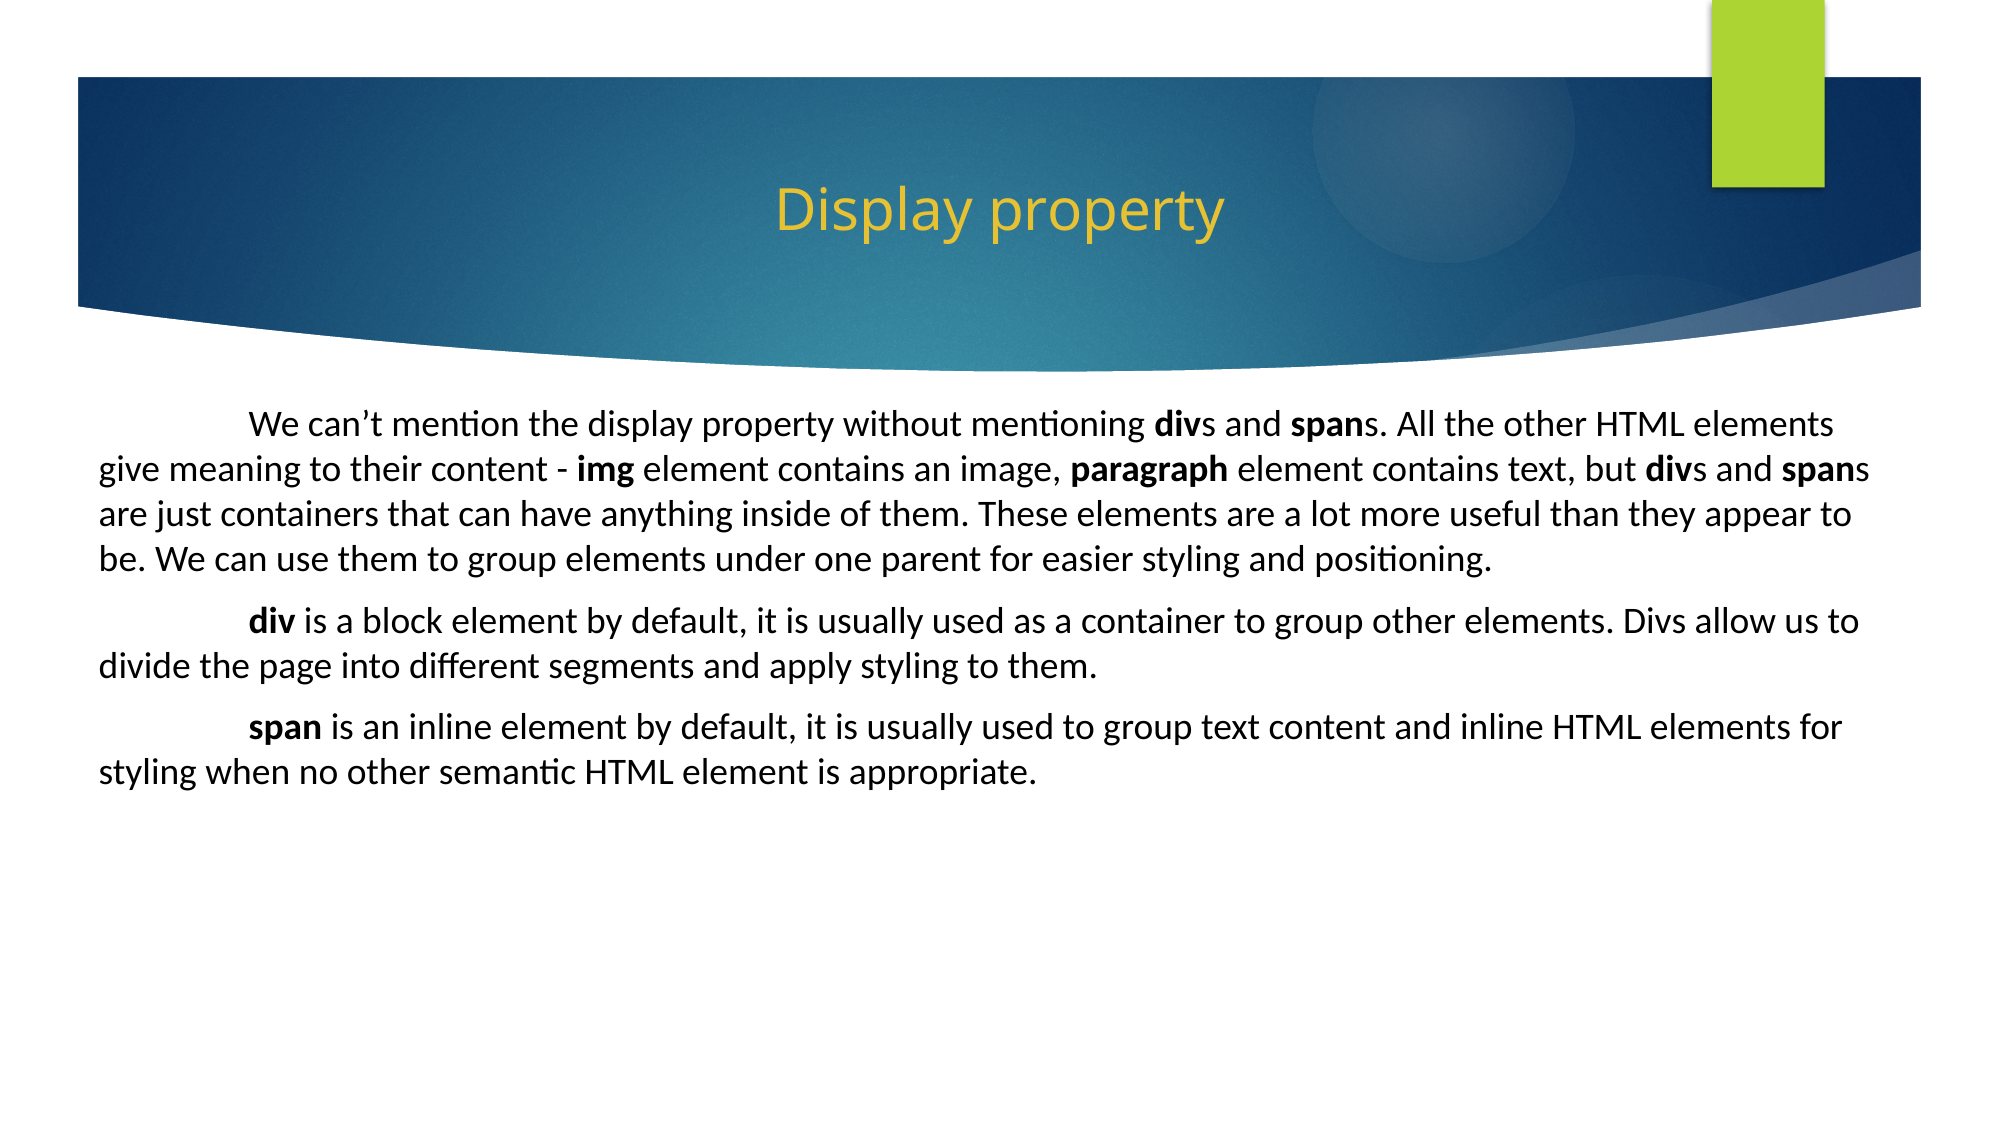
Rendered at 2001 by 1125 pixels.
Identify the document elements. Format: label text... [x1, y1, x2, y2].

text_box We can’t mention the display property without mentioning divs and spans. All the other HTML elements give meaning to their content - img element contains an image, paragraph element contains text, but divs and spans are just containers that can have anything inside of them. These elements are a lot more useful than they appear to be. We can use them to group elements under one parent for easier styling and positioning. div is a block element by default, it is usually used as a container to group other elements. Divs allow us to divide the page into different segments and apply styling to them. span is an inline element by default, it is usually used to group text content and inline HTML elements for styling when no other semantic HTML element is appropriate. [83, 391, 1916, 800]
title Display property [530, 167, 1470, 250]
